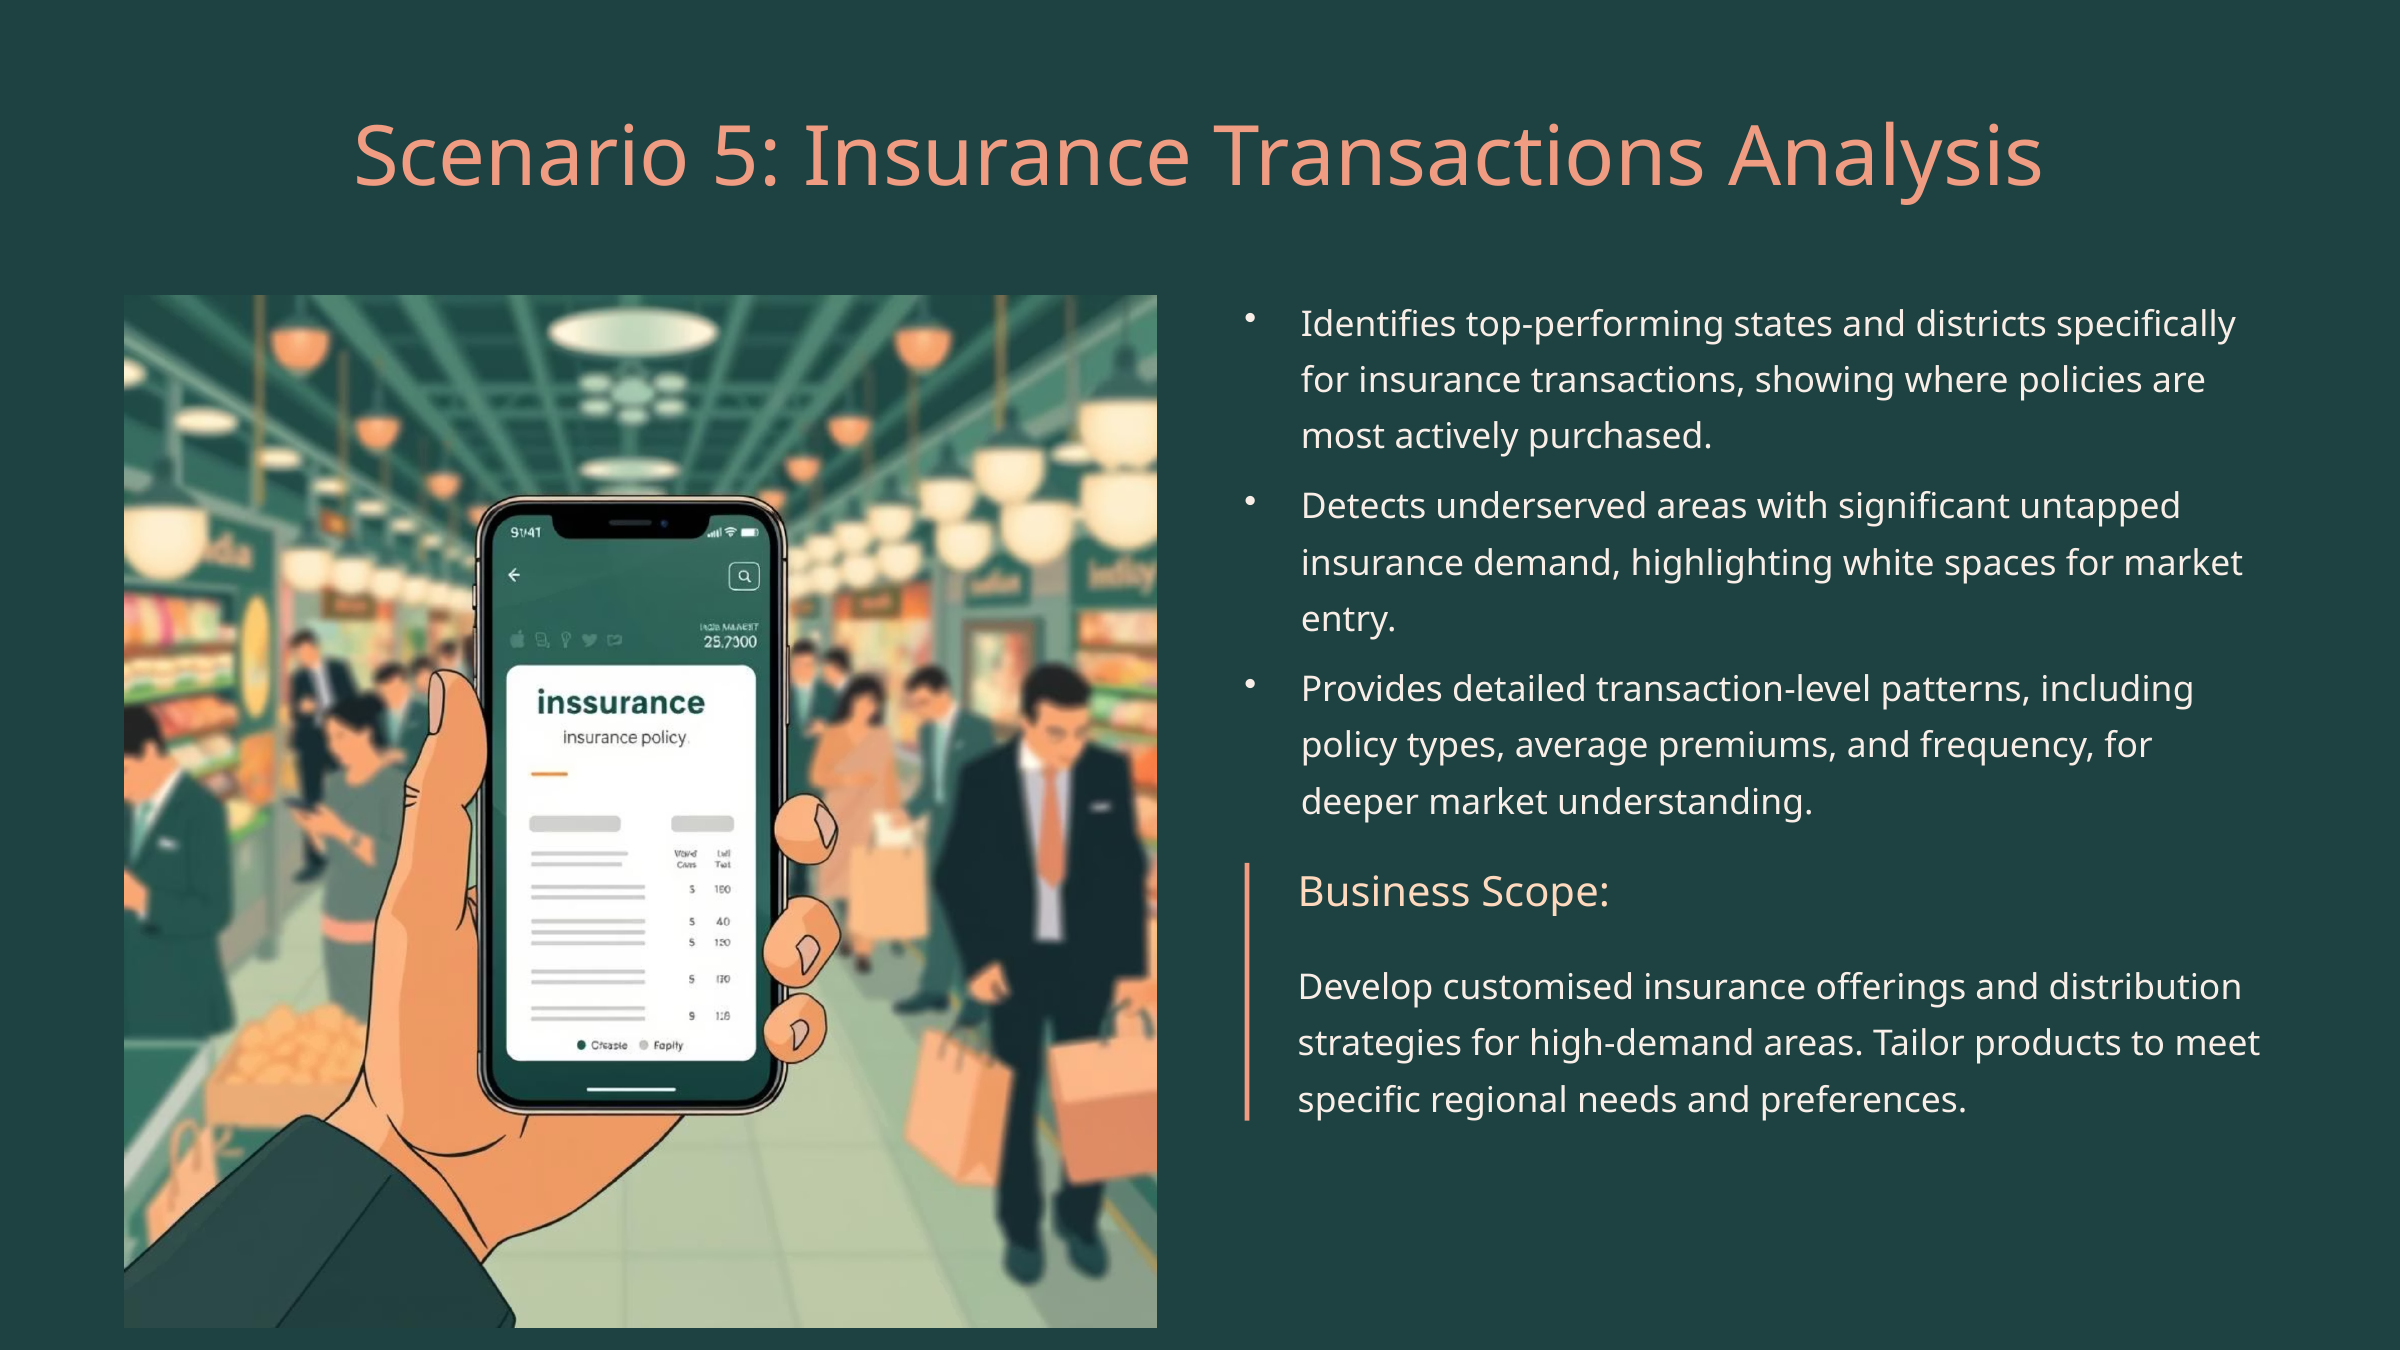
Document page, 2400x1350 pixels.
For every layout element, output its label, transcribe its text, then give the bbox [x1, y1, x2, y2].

picture [124, 295, 1157, 1328]
text_box Develop customised insurance offerings and distribution strategies for high-demand areas. Tailor products to meet specific regional needs and preferences. [1297, 950, 2277, 1121]
text_box Provides detailed transaction-level patterns, including policy types, average premiums, and frequency, for deeper market understanding. [1244, 652, 2277, 823]
text_box Identifies top-performing states and districts specifically for insurance transactions, showing where policies are most actively purchased. [1244, 287, 2277, 458]
text_box Business Scope: [1297, 862, 1716, 915]
text_box [1244, 862, 1250, 1121]
text_box Scenario 5: Insurance Transactions Analysis [384, 97, 2016, 202]
text_box Detects underserved areas with significant untapped insurance demand, highlighting white spaces for market entry. [1244, 469, 2277, 641]
